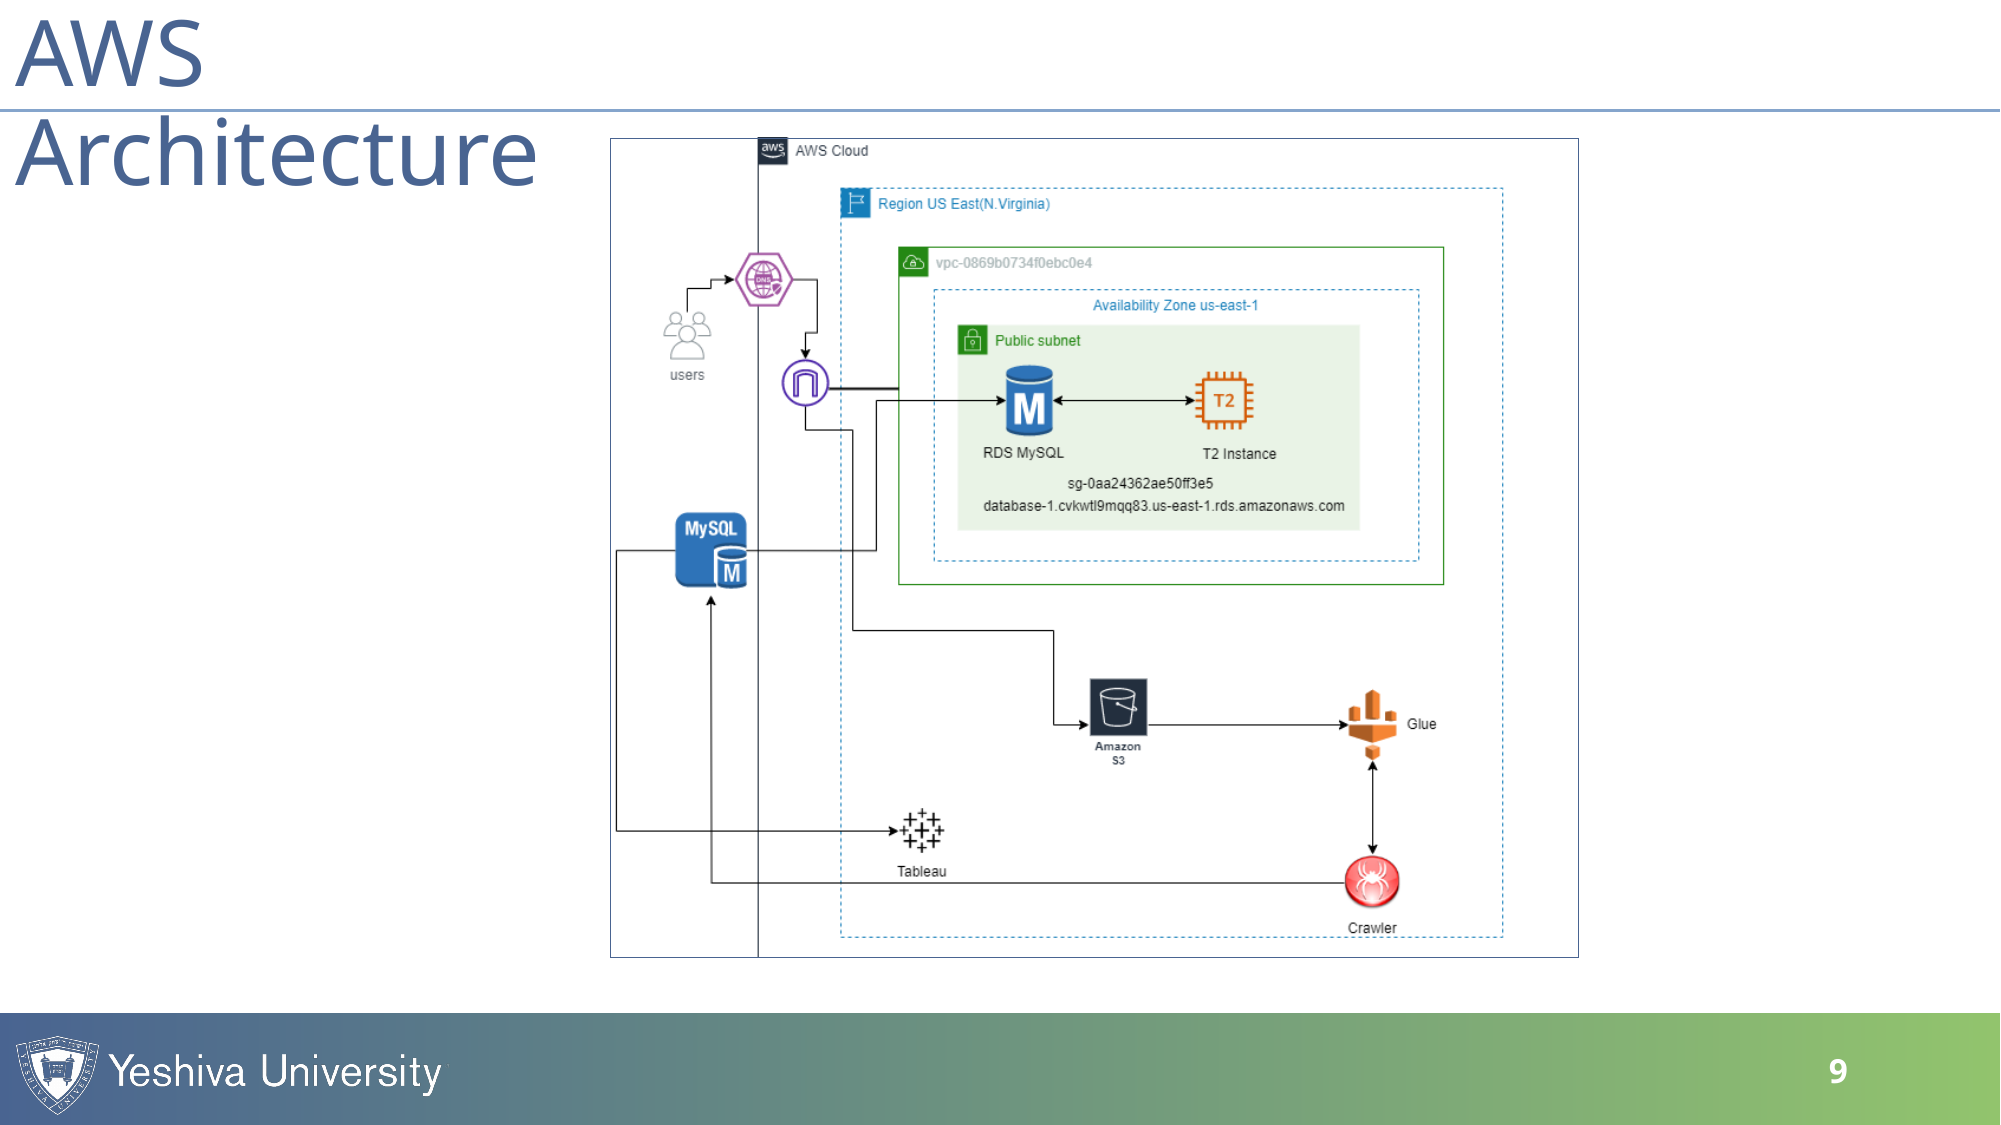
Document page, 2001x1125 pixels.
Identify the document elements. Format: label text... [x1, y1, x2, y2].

picture [610, 137, 1579, 958]
text_box AWS Architecture [0, 0, 755, 108]
slide_number 9 [1412, 1042, 1863, 1103]
